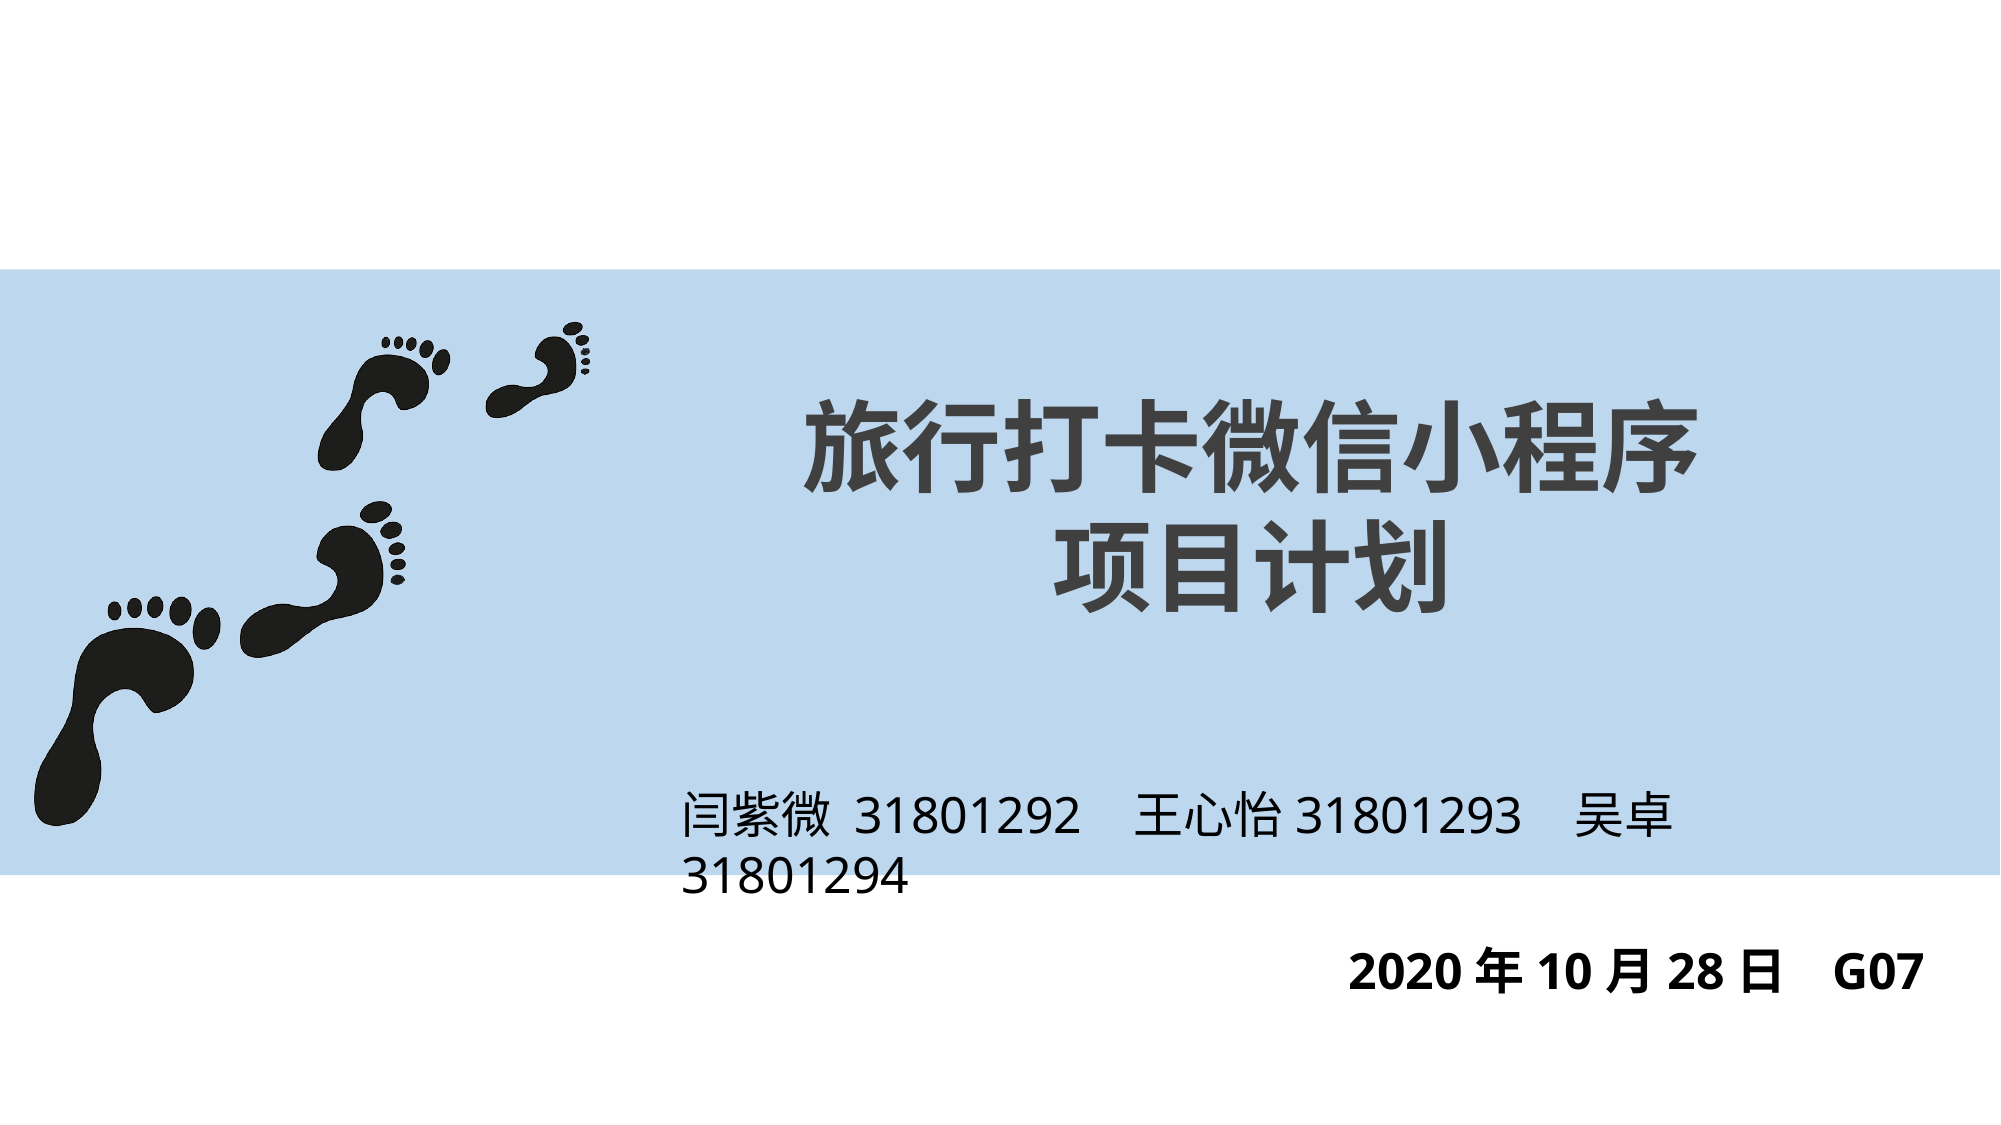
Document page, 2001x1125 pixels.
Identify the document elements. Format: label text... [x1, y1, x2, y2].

text_box 旅行打卡微信小程序 项目计划 [629, 307, 1926, 632]
text_box 2020年10月28日 G07 [1333, 932, 1941, 1007]
picture [0, 268, 629, 871]
text_box [0, 268, 2000, 876]
text_box 闫紫微 31801292 王心怡31801293 吴卓 31801294 [666, 776, 1907, 912]
